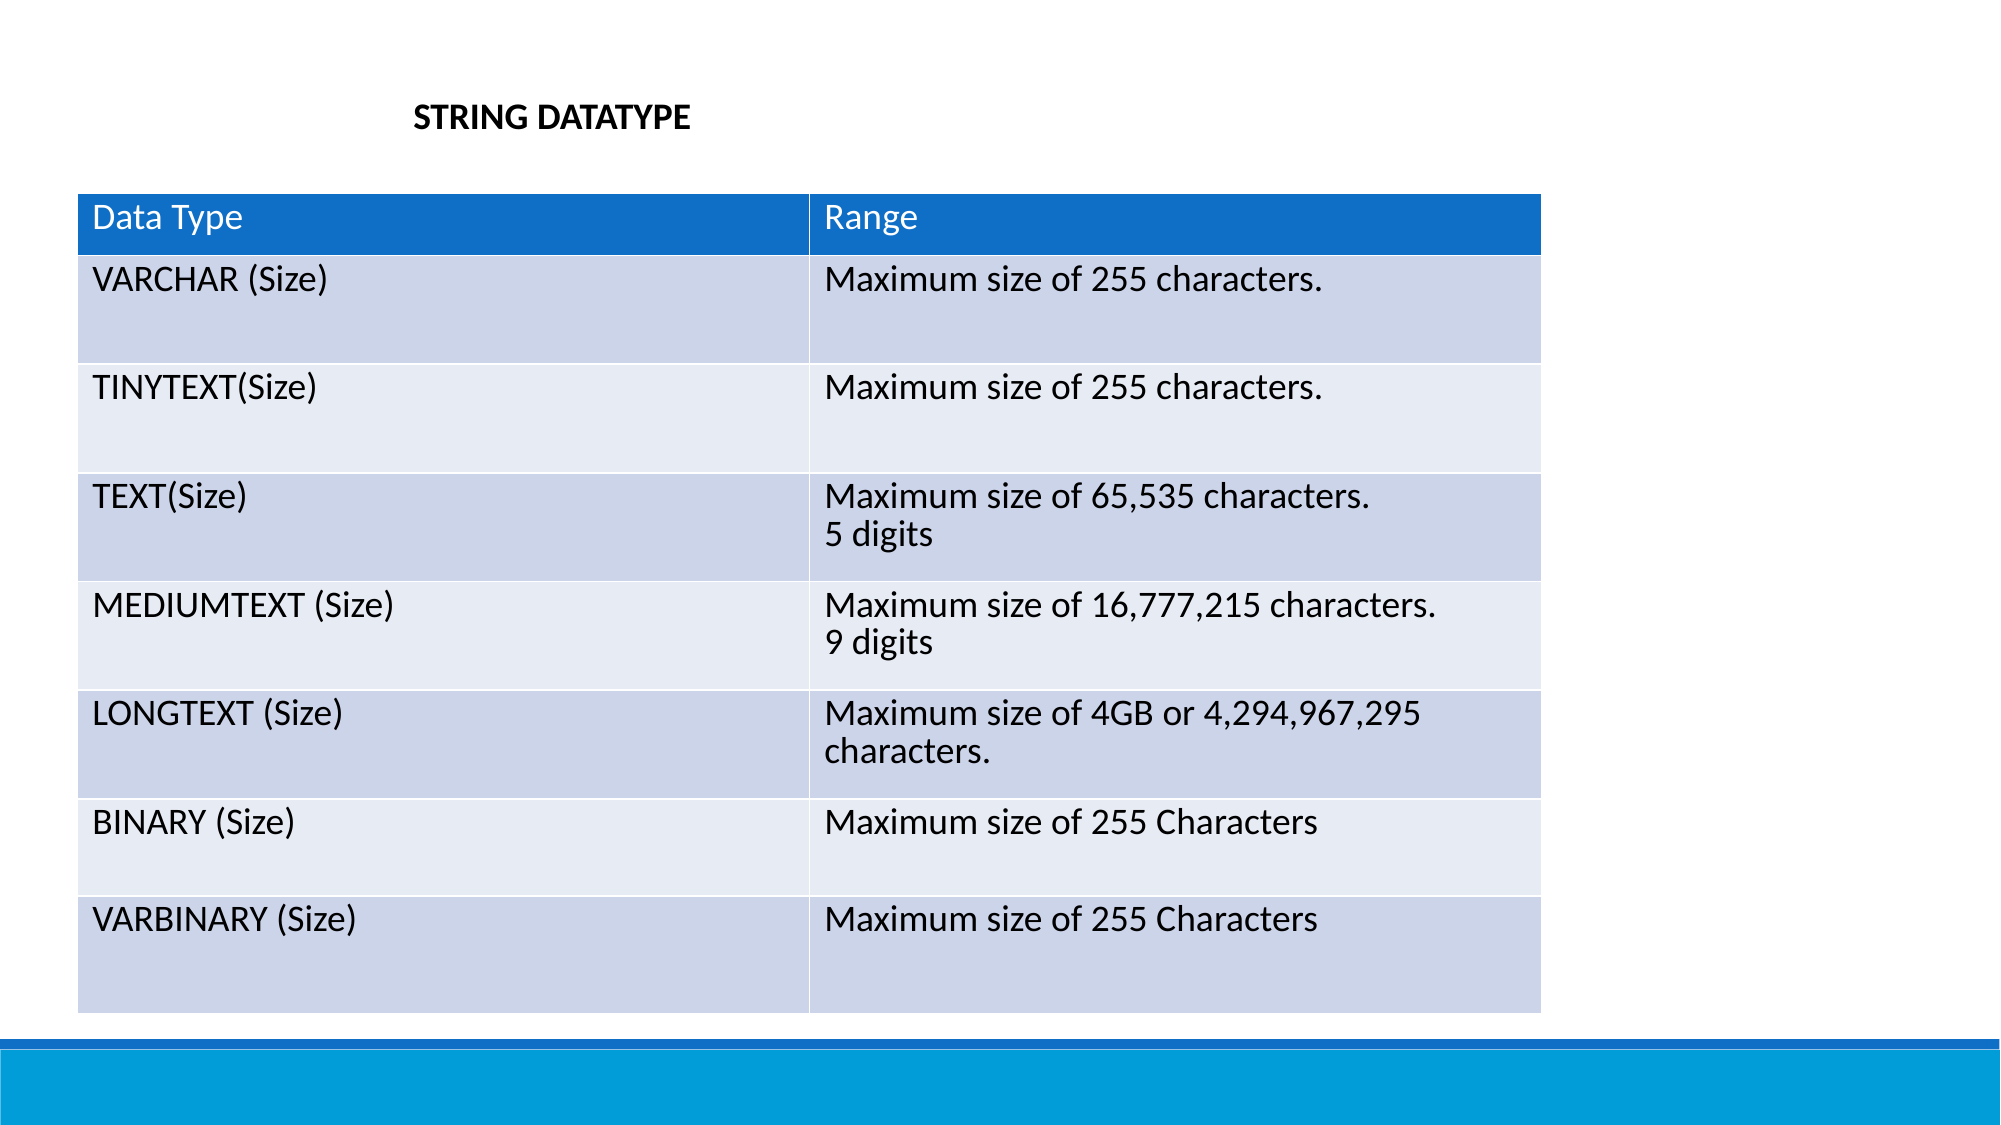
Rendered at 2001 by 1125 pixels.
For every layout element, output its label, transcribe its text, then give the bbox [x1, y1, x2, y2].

table_cell Maximum size of 255 characters. [810, 365, 1541, 472]
table_header Data Type [78, 194, 809, 255]
table_cell VARCHAR (Size) [78, 256, 809, 363]
table_header Range [810, 194, 1541, 255]
table_cell TEXT(Size) [78, 474, 809, 581]
table_cell LONGTEXT (Size) [78, 691, 809, 798]
table_cell Maximum size of 255 characters. [810, 256, 1541, 363]
text_box STRING DATATYPE [83, 67, 1022, 161]
table_cell BINARY (Size) [78, 800, 809, 895]
table_cell MEDIUMTEXT (Size) [78, 582, 809, 689]
table_cell Maximum size of 4GB or 4,294,967,295 characters. [810, 691, 1541, 798]
table_cell Maximum size of 255 Characters [810, 897, 1541, 1013]
table_cell Maximum size of 65,535 characters. 5 digits [810, 474, 1541, 581]
table_cell TINYTEXT(Size) [78, 365, 809, 472]
table_cell Maximum size of 16,777,215 characters. 9 digits [810, 582, 1541, 689]
table_cell VARBINARY (Size) [78, 897, 809, 1013]
table_cell Maximum size of 255 Characters [810, 800, 1541, 895]
